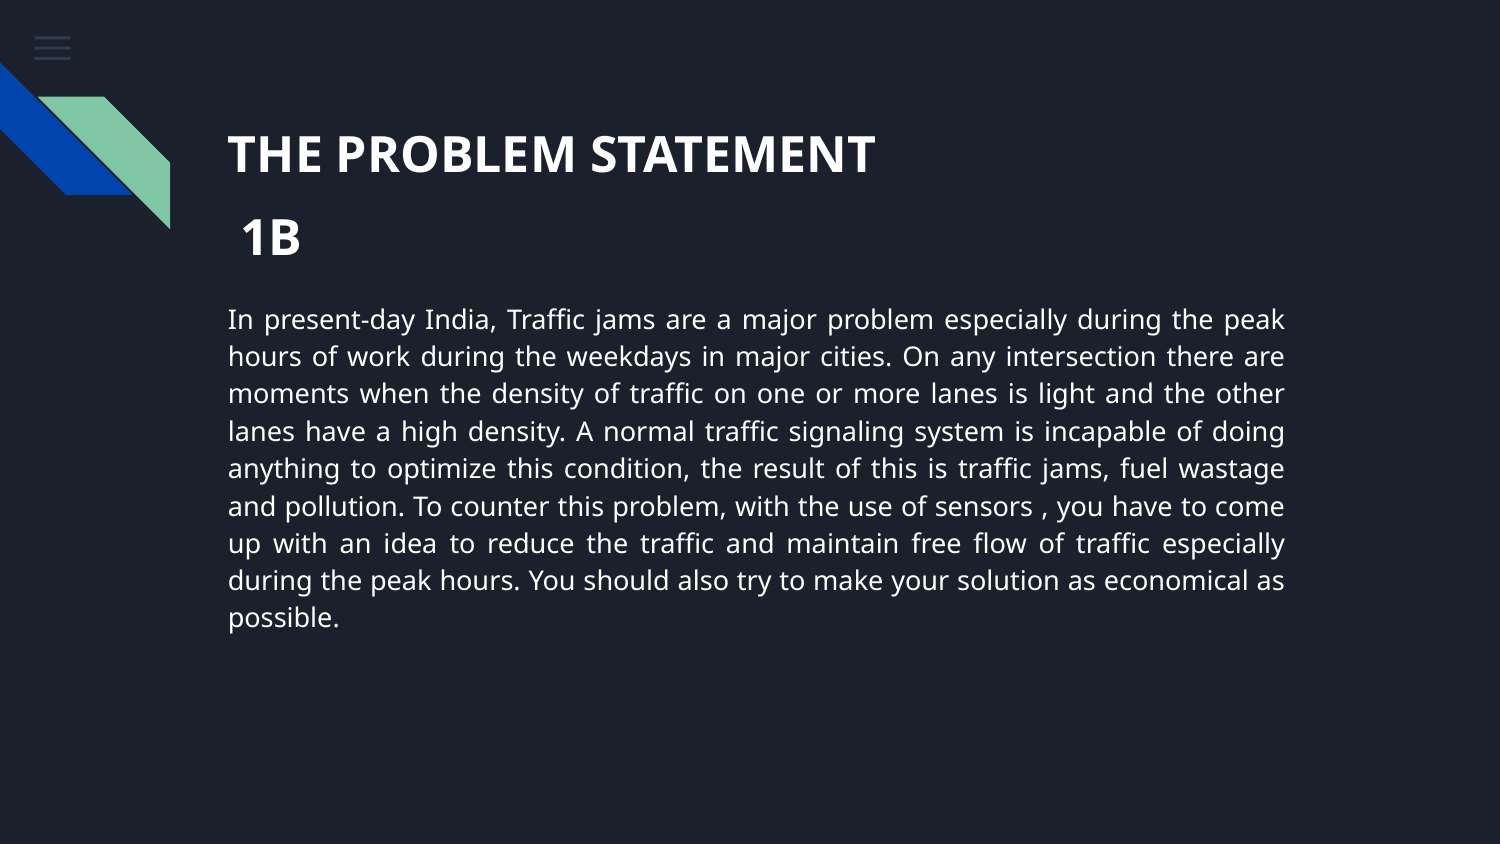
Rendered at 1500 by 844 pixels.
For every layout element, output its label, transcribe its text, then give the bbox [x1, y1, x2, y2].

text_box 1B [225, 190, 367, 282]
title THE PROBLEM STATEMENT [212, 107, 1368, 258]
list In present-day India, Traffic jams are a major problem especially during the peak hours of work during the weekdays in major cities. On any intersection there are moments when the density of traffic on one or more lanes is light and the other lanes have a high density. A normal traffic signaling system is incapable of doing anything to optimize this condition, the result of this is traffic jams, fuel wastage and pollution. To counter this problem, with the use of sensors , you have to come up with an idea to reduce the traffic and maintain free flow of traffic especially during the peak hours. You should also try to make your solution as economical as possible. [212, 282, 1300, 760]
